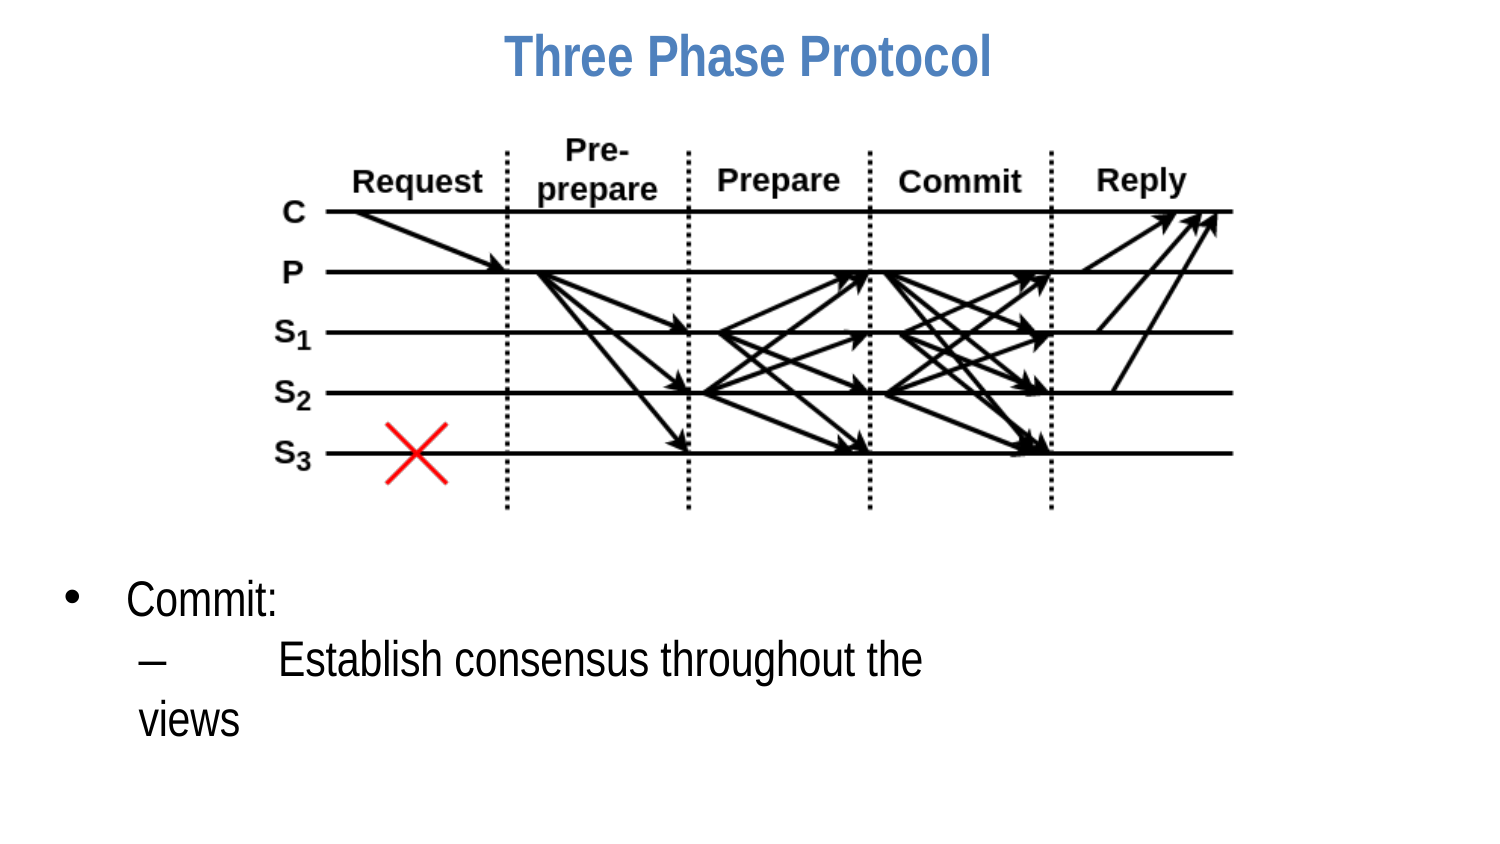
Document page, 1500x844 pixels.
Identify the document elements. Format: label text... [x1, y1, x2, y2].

title Three Phase Protocol [502, 15, 998, 129]
picture [264, 131, 1237, 519]
text_box Commit: – Establish consensus throughout the views [61, 564, 970, 747]
